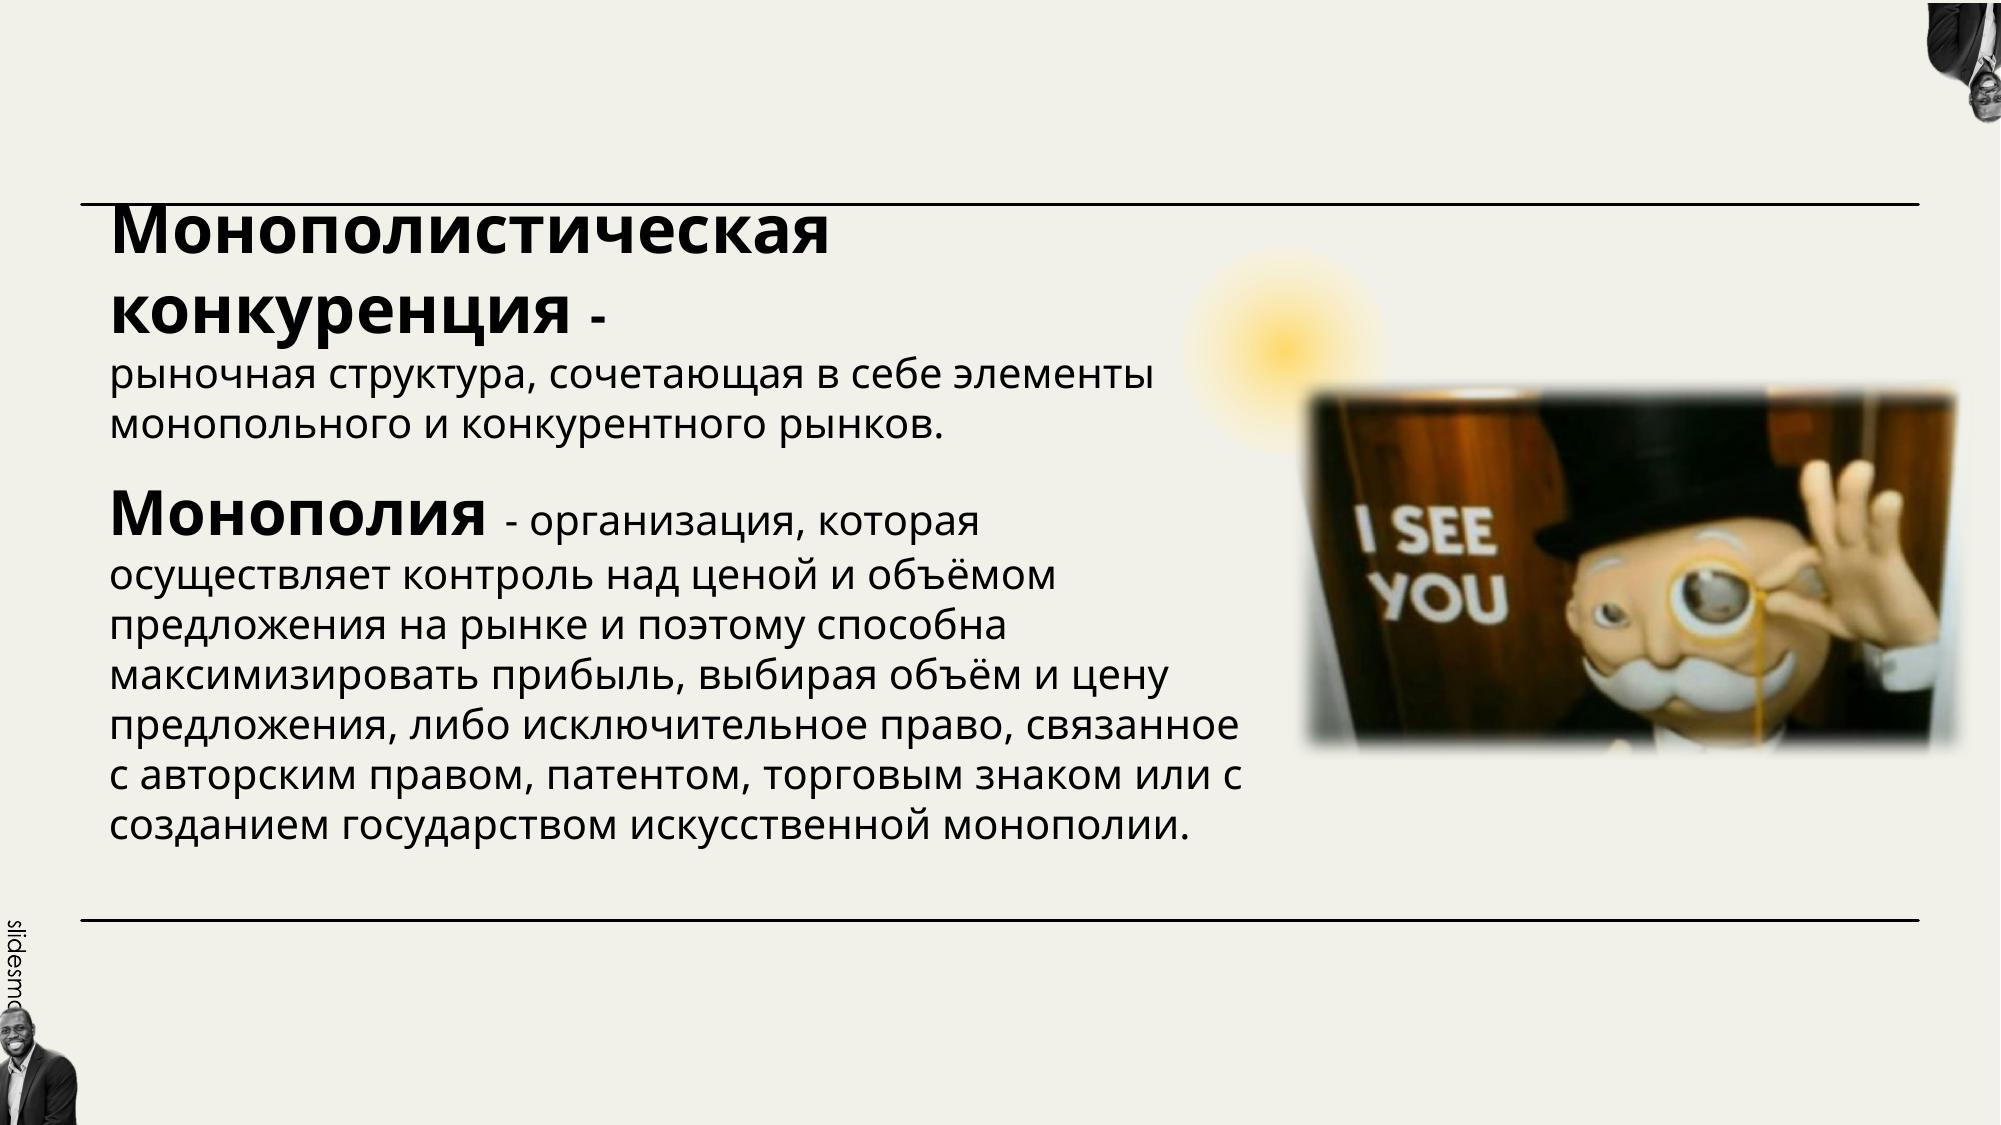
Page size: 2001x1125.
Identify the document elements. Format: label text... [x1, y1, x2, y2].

text_box [1223, 246, 1389, 374]
picture [1290, 376, 1974, 761]
text_box Мо﻿нополия - организация, которая осуществляет контроль над ценой и объёмом предложения на рынке и поэтому способна максимизировать прибыль, выбирая объём и цену предложения, либо исключительное право, связанное с авторским правом, патентом, торговым знаком или с созданием государством искусственной монополии. [88, 611, 975, 829]
picture [0, 987, 90, 1125]
title Монополистическая конкуренция - рыночная структура, сочетающая в себе элементы монопольного и конкурентного рынков. [89, 267, 1292, 486]
text_box [975, 537, 1748, 1125]
picture [1914, 3, 2001, 143]
